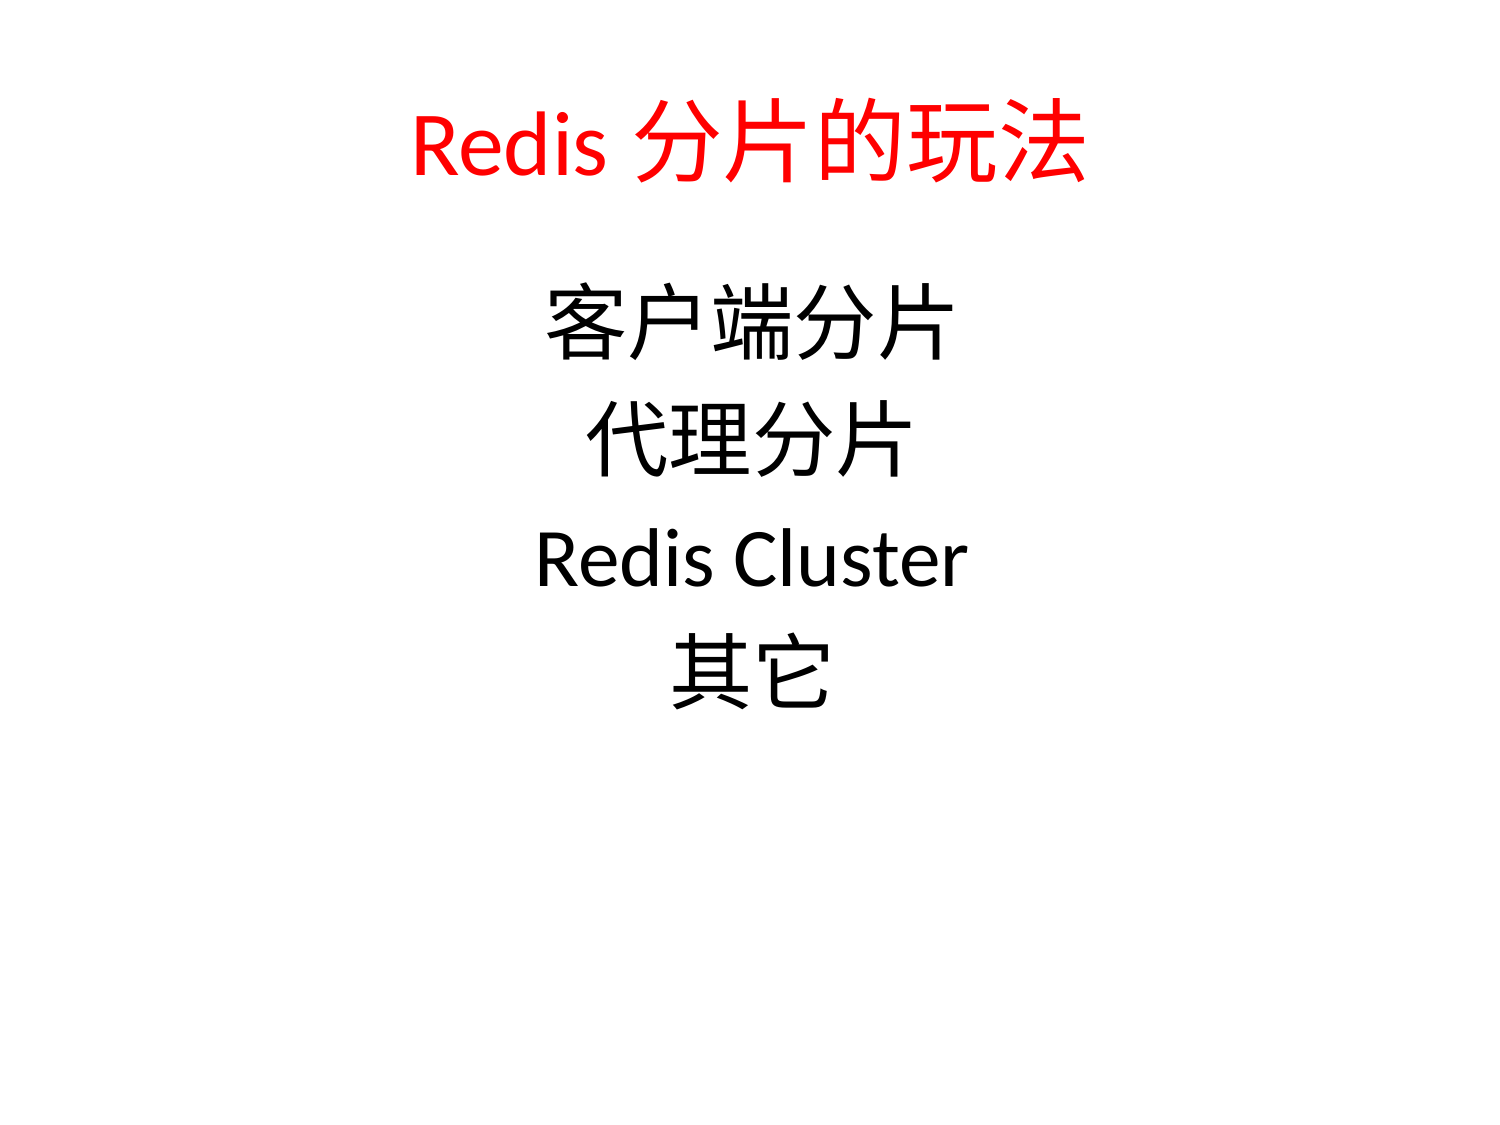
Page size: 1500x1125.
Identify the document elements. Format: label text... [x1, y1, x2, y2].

title Redis分片的玩法 [75, 45, 1425, 233]
text_box 客户端分片 代理分片 Redis Cluster 其它 [75, 262, 1430, 950]
